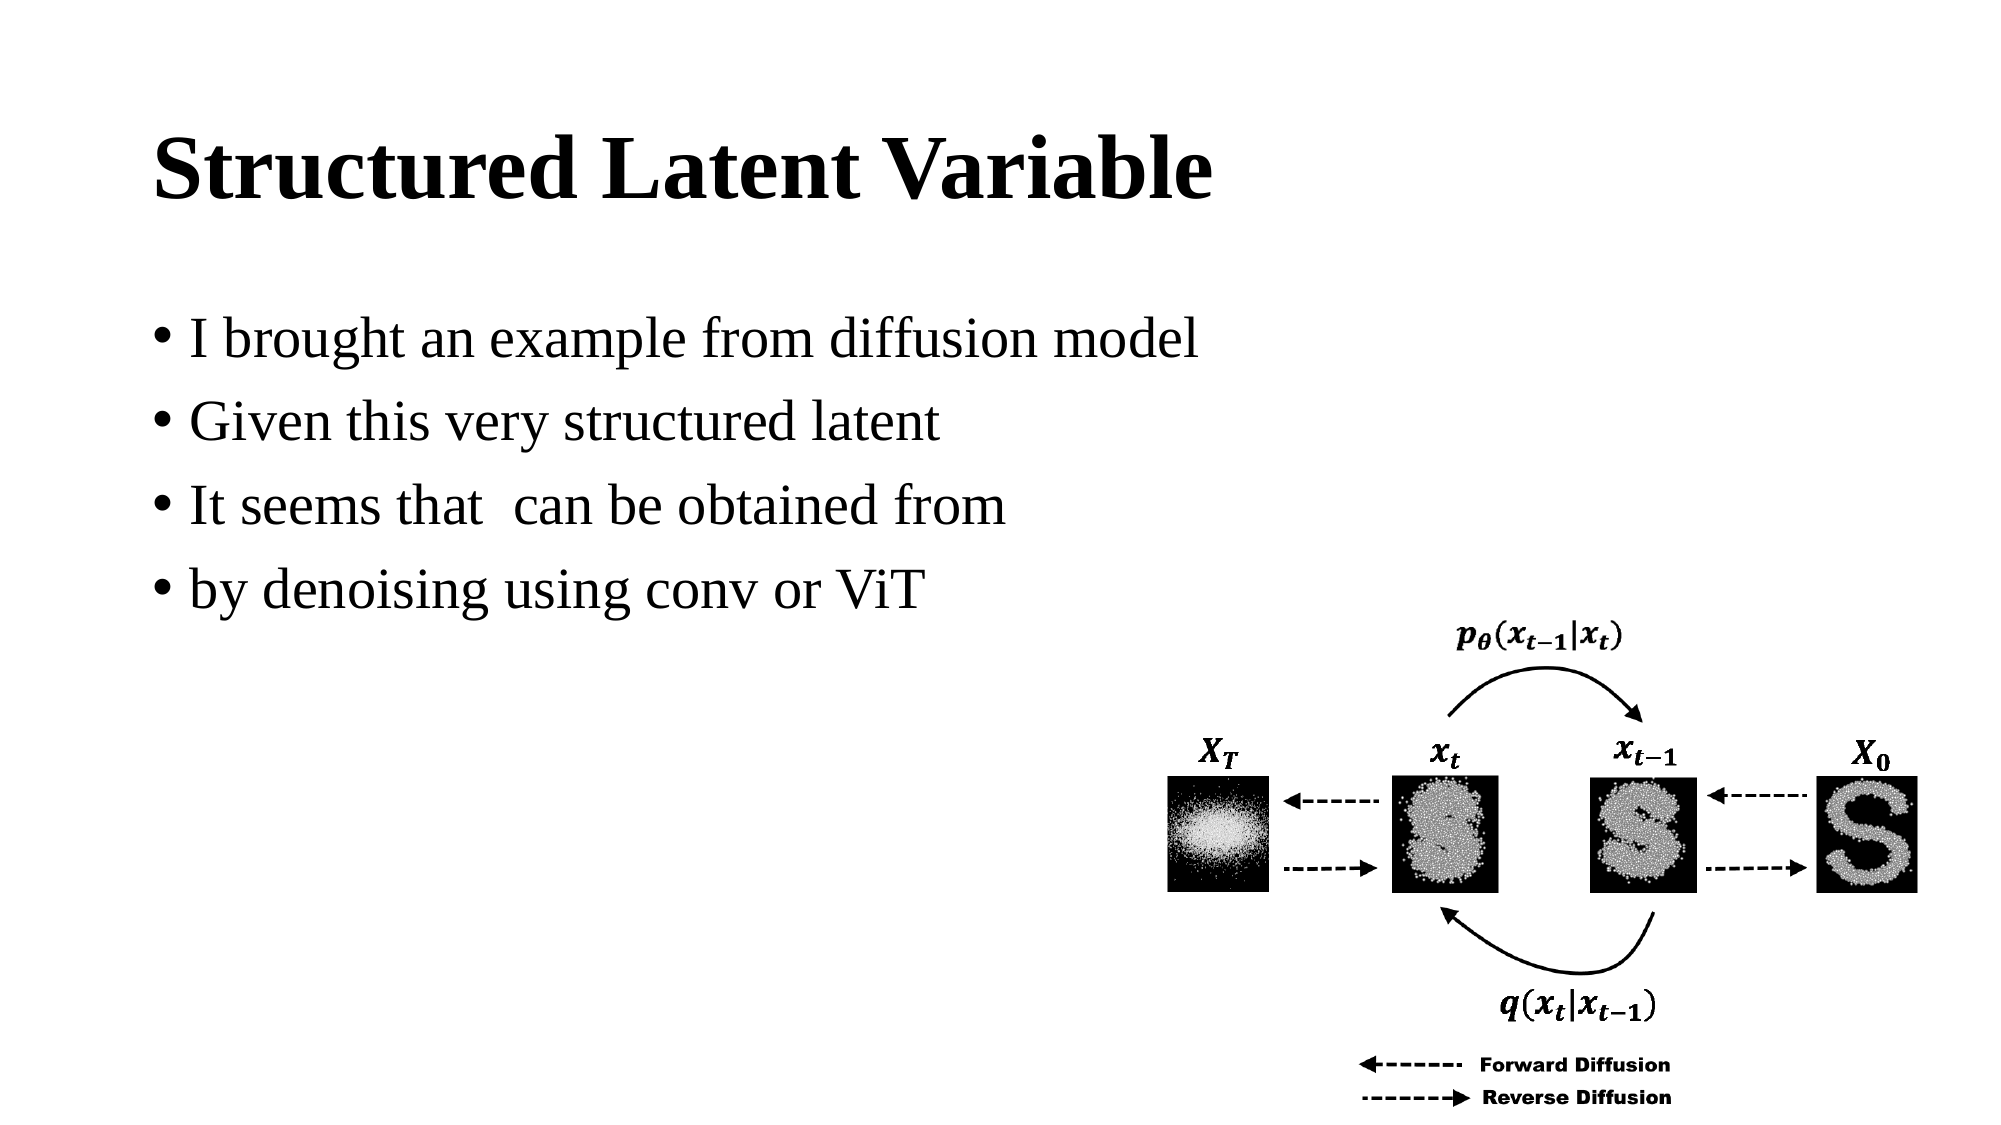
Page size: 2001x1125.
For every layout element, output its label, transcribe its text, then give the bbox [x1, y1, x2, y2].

picture [1095, 616, 2000, 1125]
title Structured Latent Variable [137, 59, 1863, 278]
